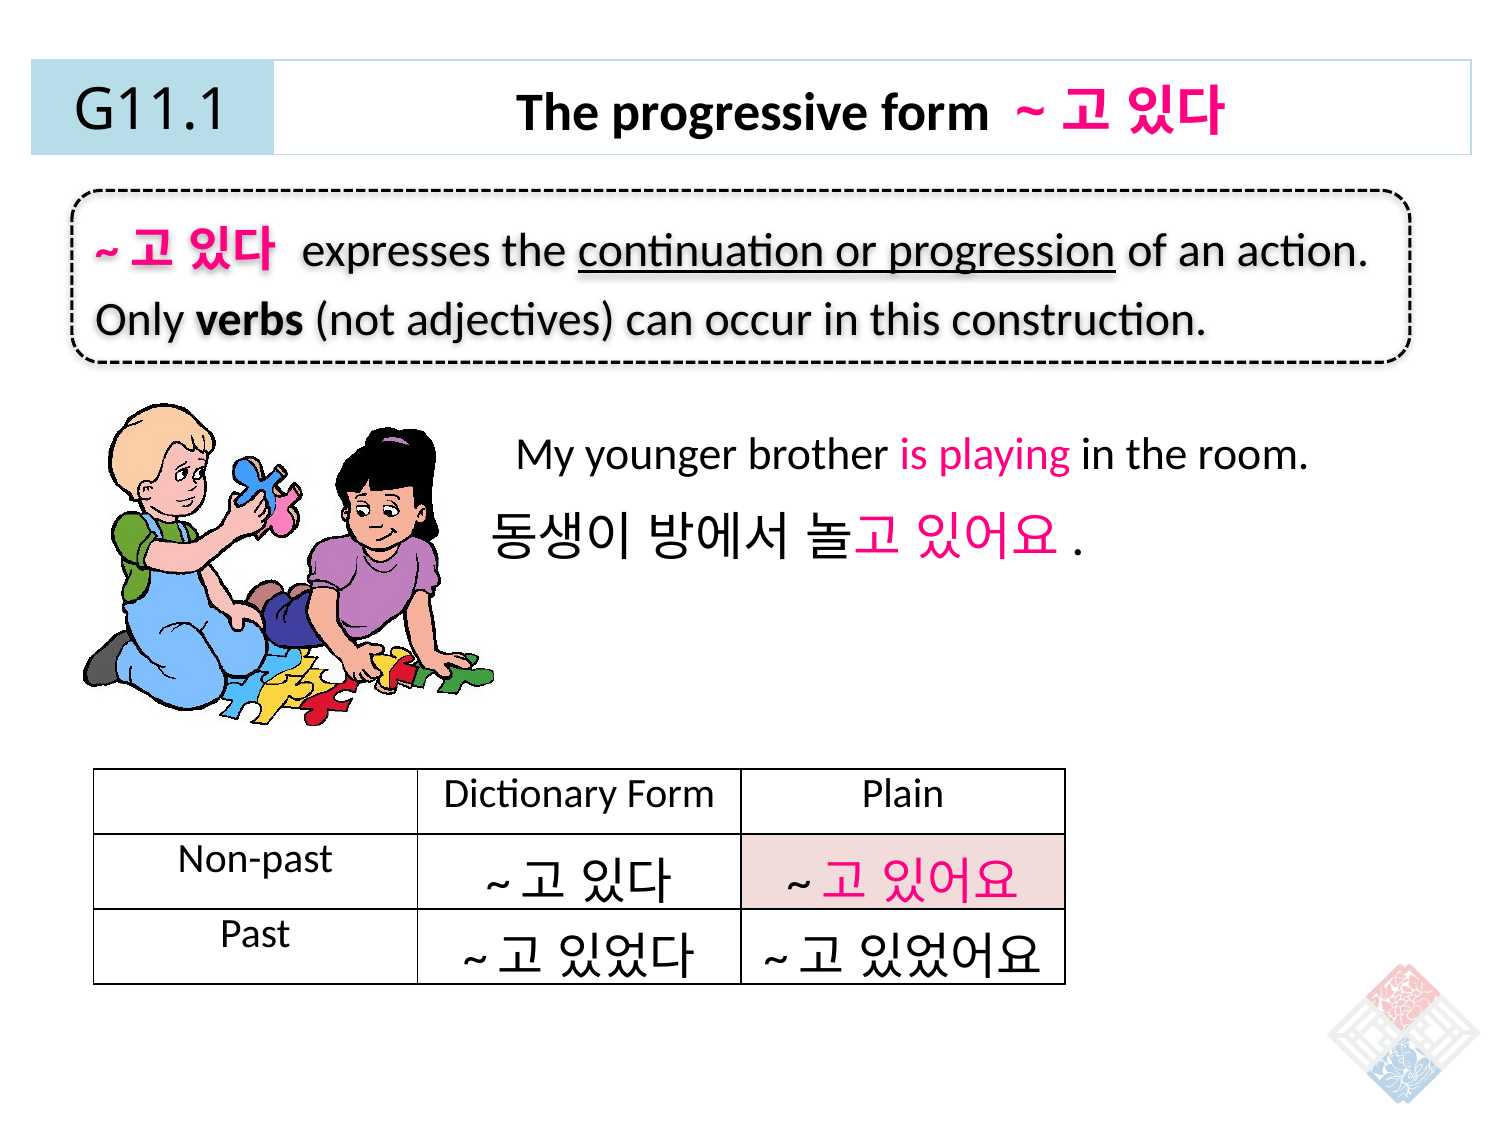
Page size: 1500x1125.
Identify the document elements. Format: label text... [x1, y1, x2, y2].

picture [81, 402, 494, 727]
table_header Dictionary Form [418, 770, 740, 833]
table_cell Past [94, 910, 417, 983]
table_cell Non-past [94, 835, 417, 908]
table_header Plain [742, 770, 1064, 833]
table_cell ~고 있었다 [418, 910, 740, 983]
text_box ~고 있다 expresses the continuation or progression of an action. Only verbs (not adjectives) can occur in this construction. [71, 189, 1411, 364]
text_box My younger brother is playing in the room. [500, 415, 1325, 486]
text_box 동생이 방에서 놀고 있어요. [497, 496, 1100, 574]
table_cell ~고 있었어요 [742, 910, 1064, 983]
table_header The progressive form ~고 있다 [274, 61, 1470, 154]
table_cell ~고 있어요 [742, 835, 1064, 908]
table_cell ~고 있다 [418, 835, 740, 908]
table_header G11.1 [32, 61, 272, 154]
table_header [94, 770, 417, 833]
